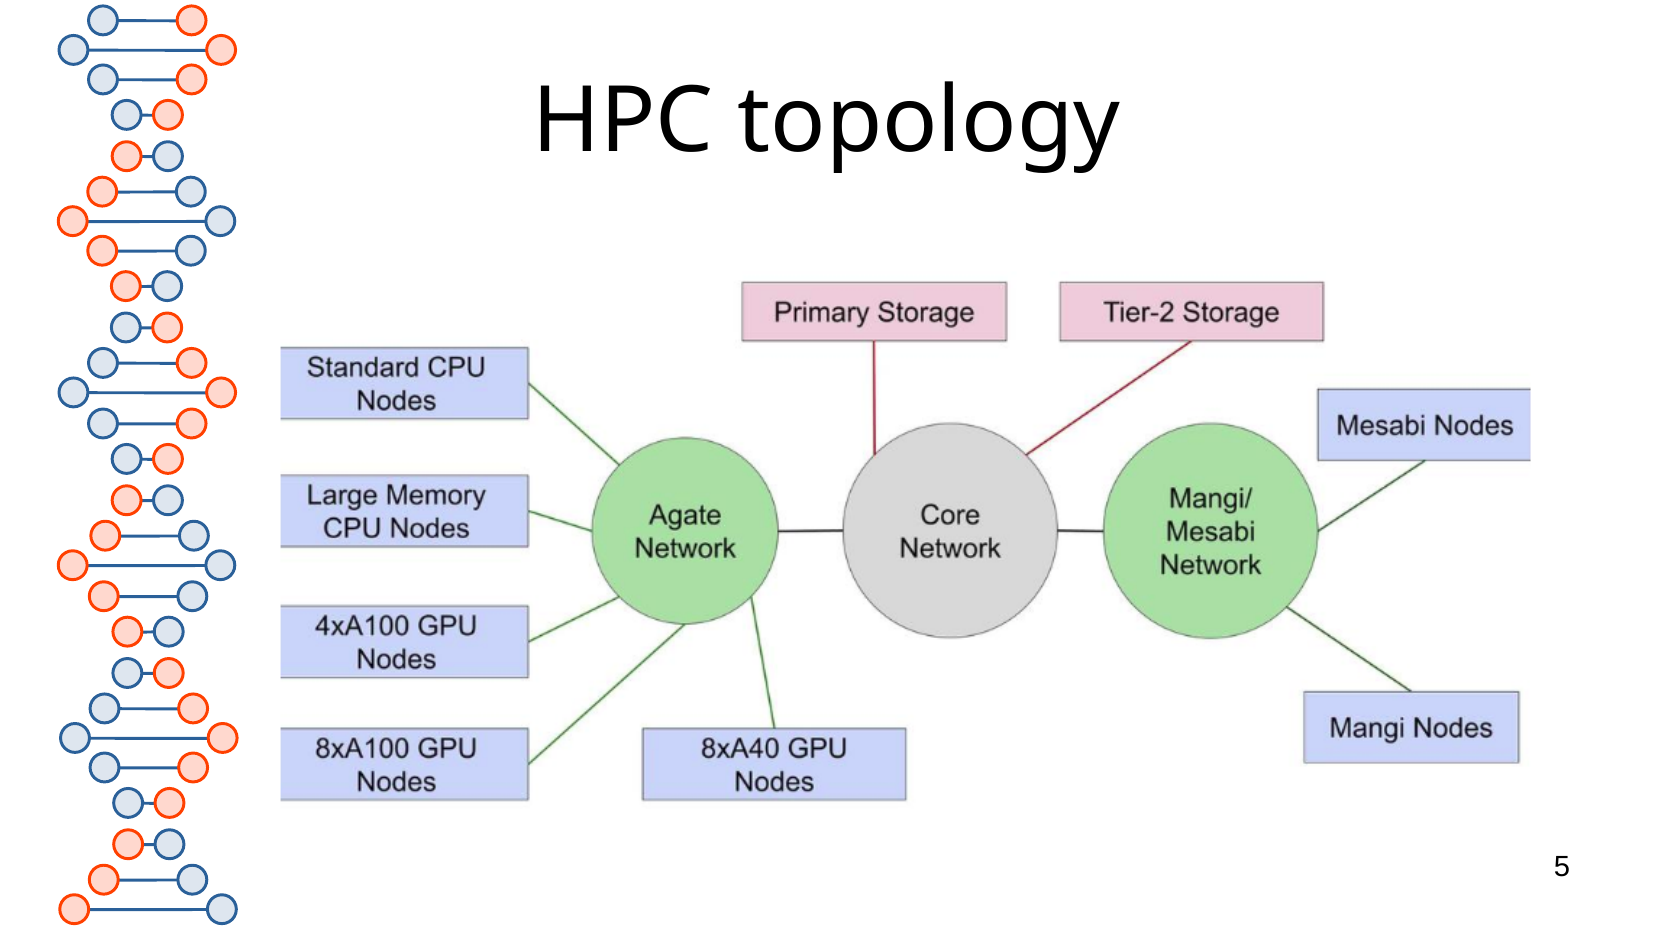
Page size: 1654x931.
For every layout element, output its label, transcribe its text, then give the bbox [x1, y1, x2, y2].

title HPC topology [82, 37, 1571, 192]
slide_number 5 [1185, 847, 1571, 911]
picture [262, 210, 1538, 830]
